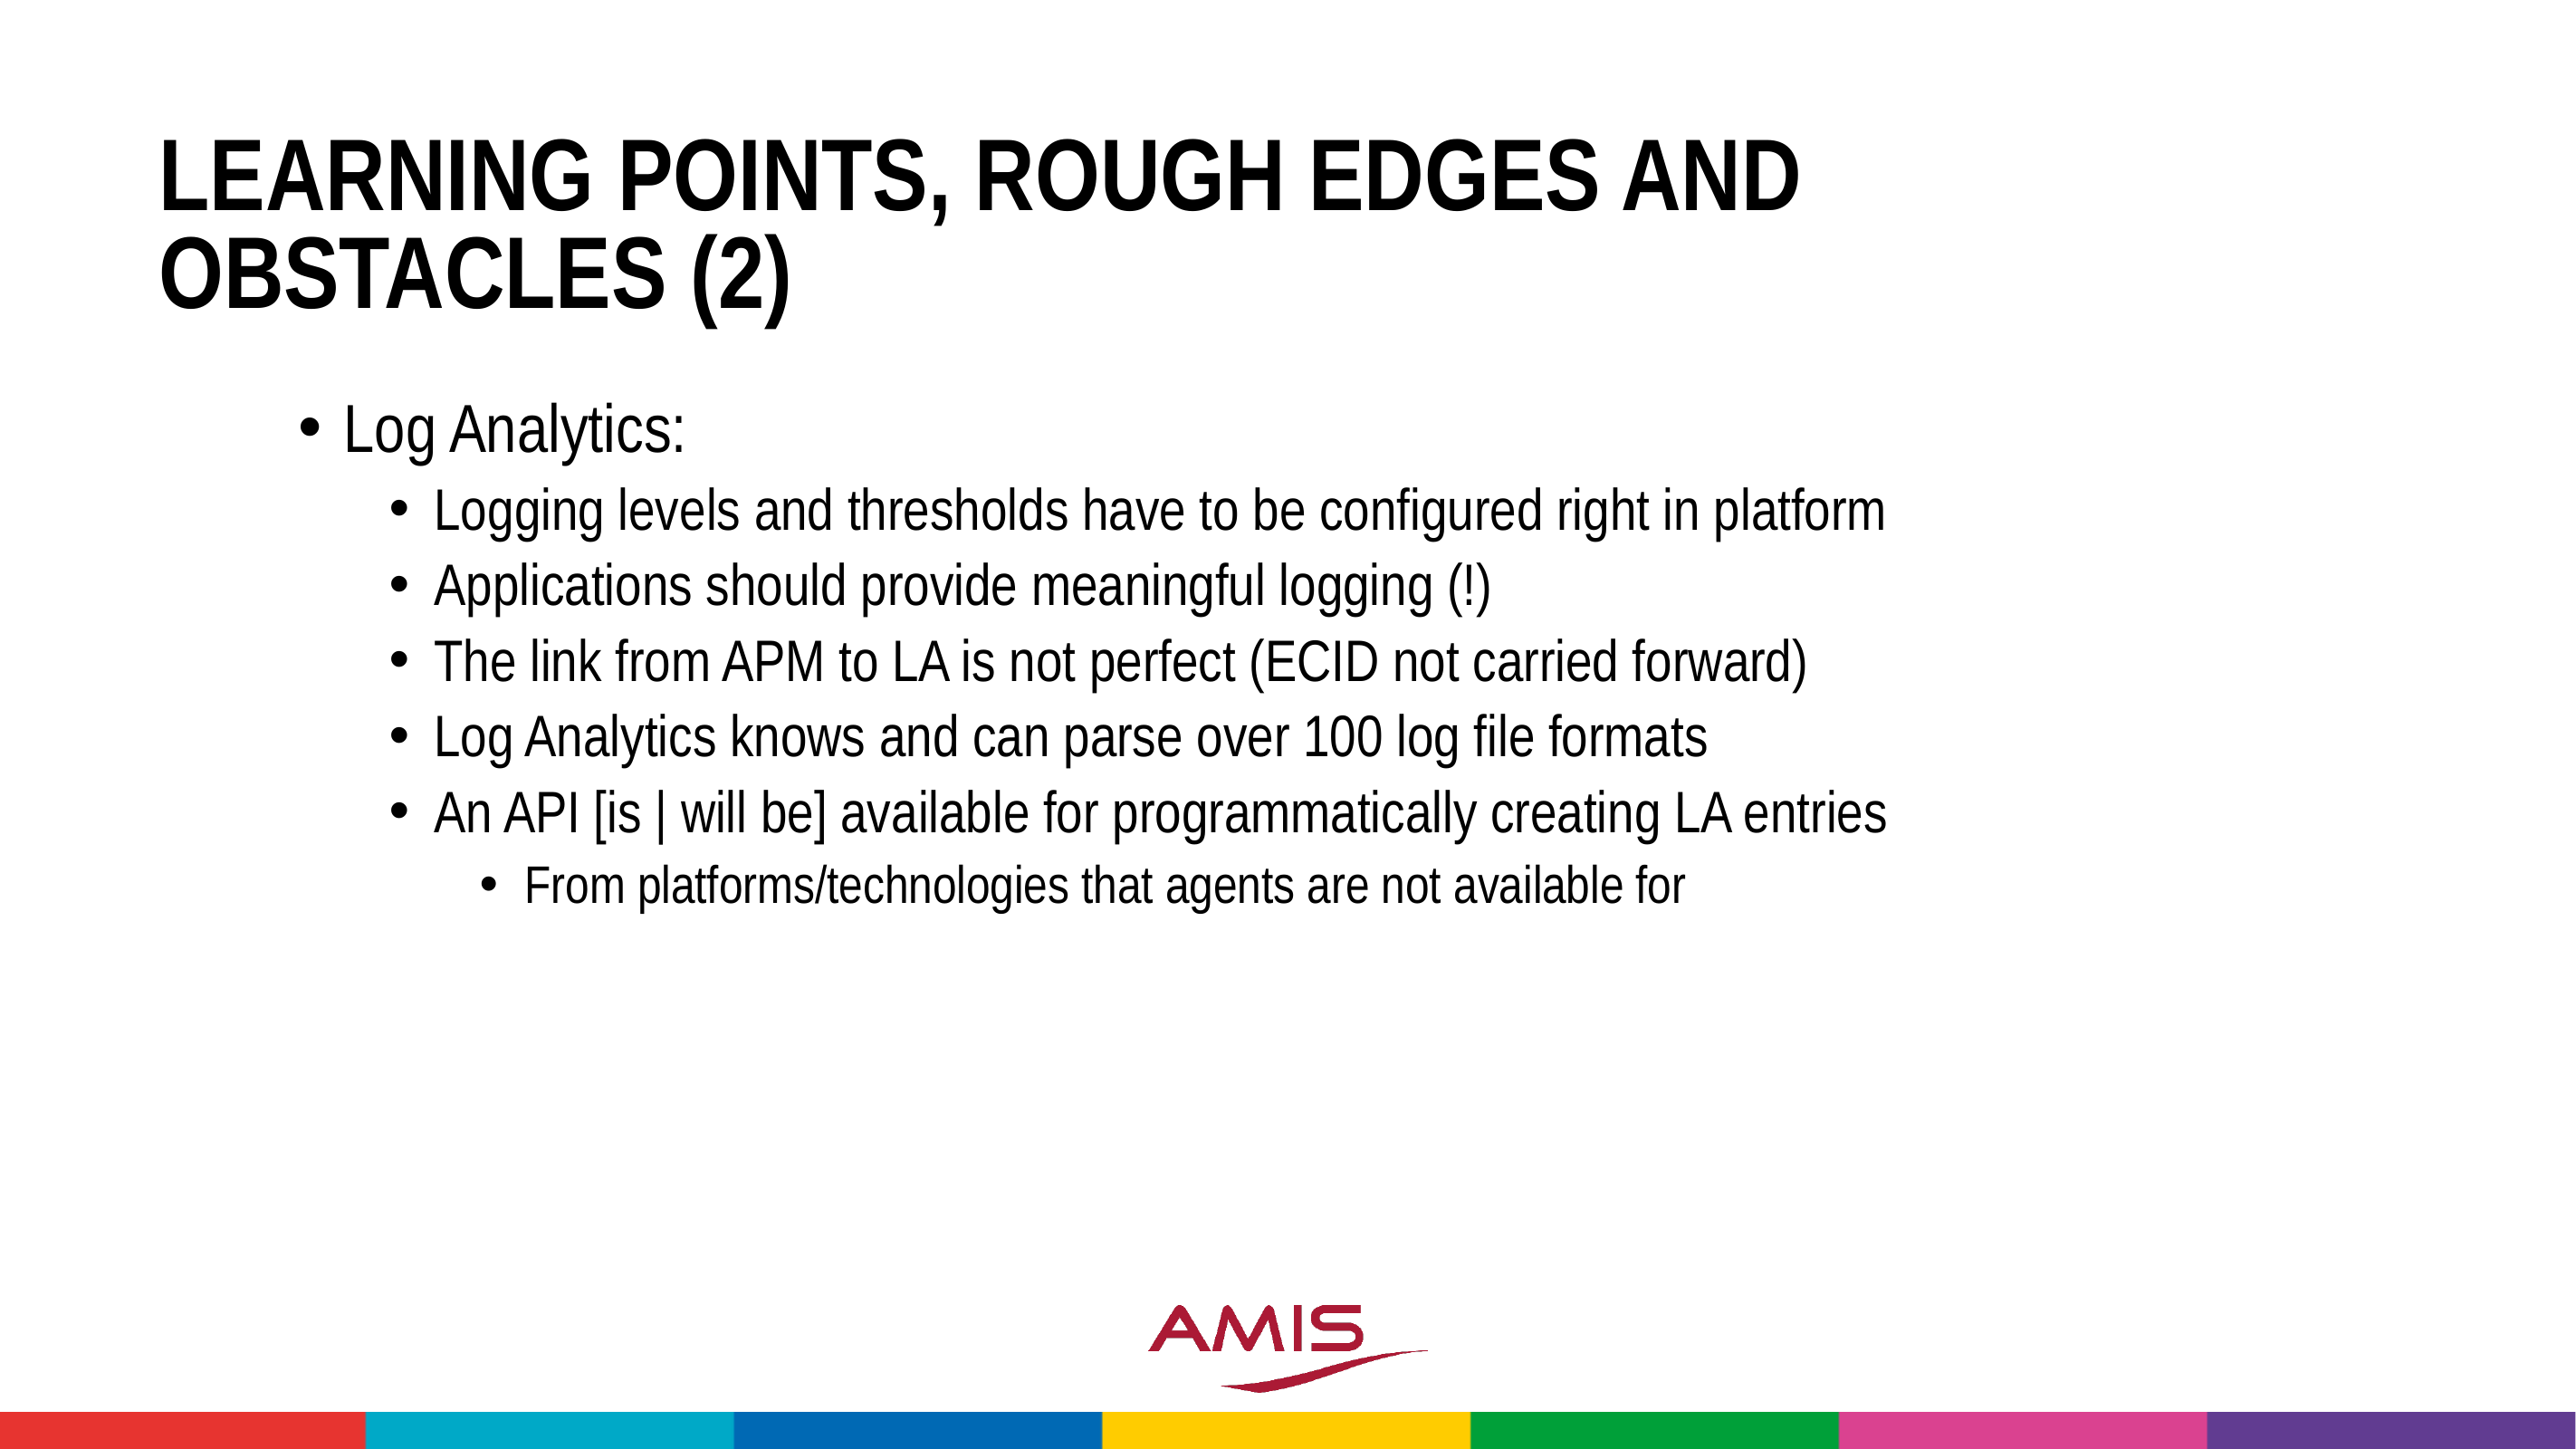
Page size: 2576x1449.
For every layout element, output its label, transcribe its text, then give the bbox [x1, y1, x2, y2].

picture [735, 1412, 2576, 1449]
picture [1148, 1305, 1428, 1393]
picture [0, 1412, 733, 1449]
title Learning points, Rough edges and Obstacles (2) [145, 125, 2059, 326]
list Log Analytics: Logging levels and thresholds have to be configured right in platform Applications should provide meaningful logging (!) The link from APM to LA is not perfect (ECID not carried forward) Log Analytics knows and can parse over 100 log file formats An API [is | will be] available for programmatically creating LA entries From platforms/technologies that agents are not available for [284, 387, 2341, 1238]
